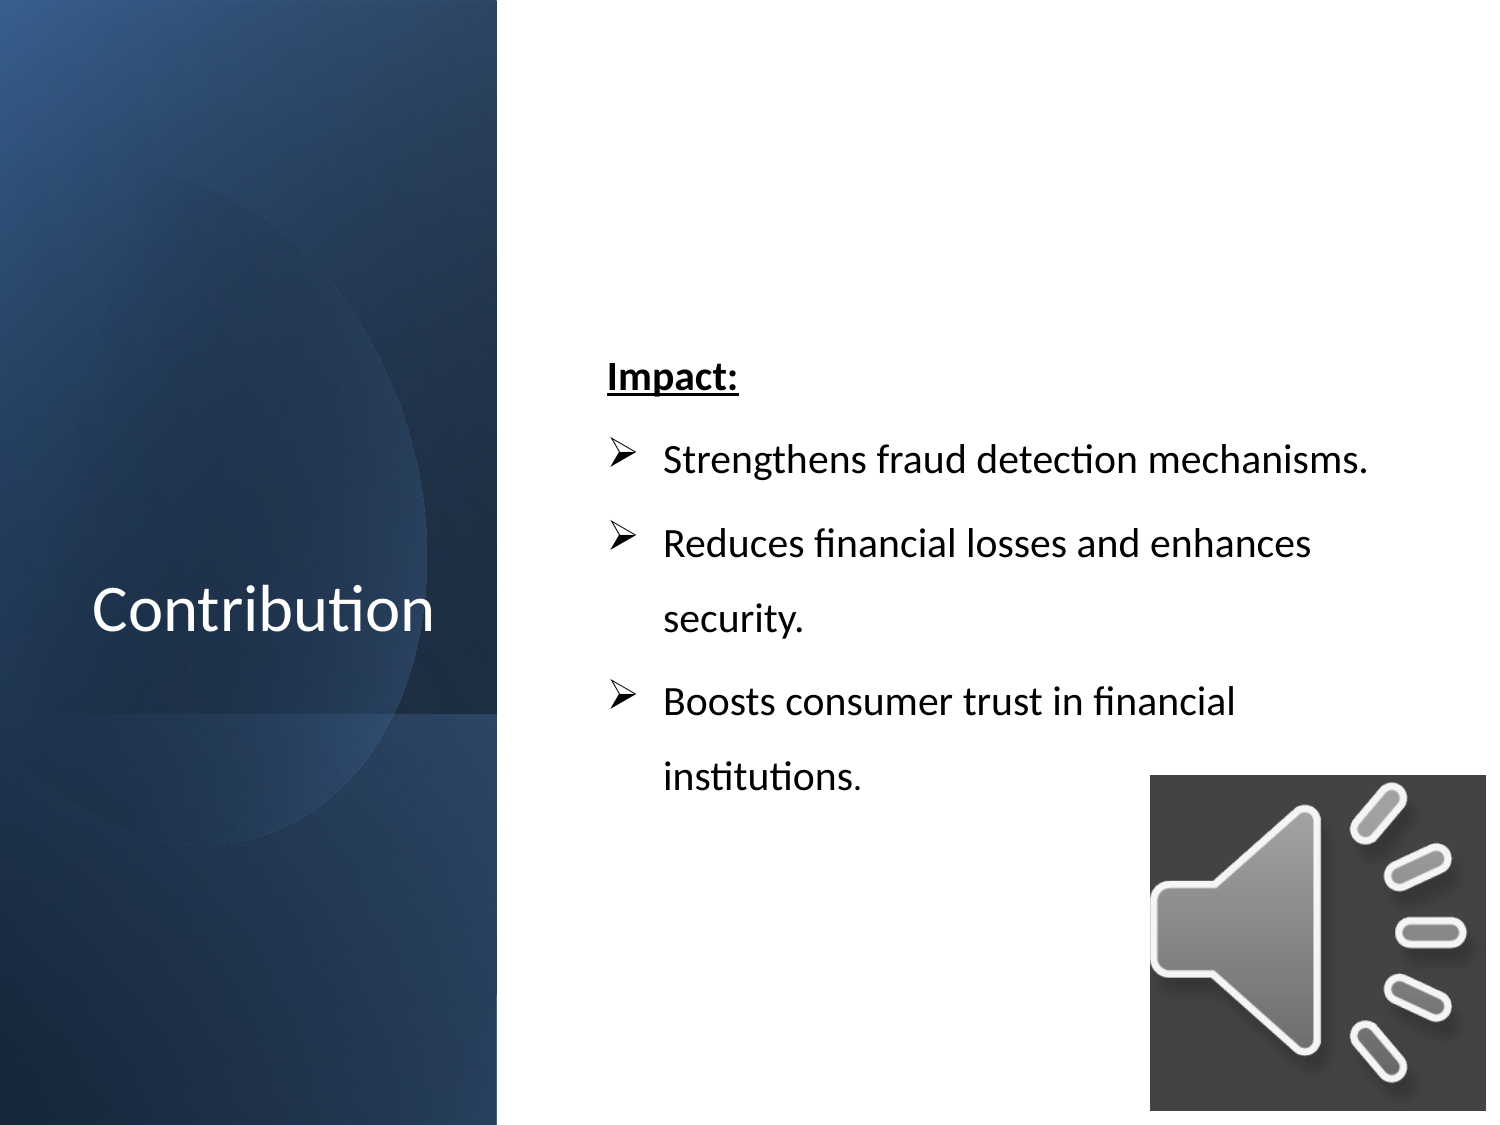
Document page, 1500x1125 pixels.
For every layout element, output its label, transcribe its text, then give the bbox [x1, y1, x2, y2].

list Impact: Strengthens fraud detection mechanisms. Reduces financial losses and enhances security. Boosts consumer trust in financial institutions. [591, 106, 1399, 1017]
picture [1148, 773, 1487, 1112]
text_box [0, 0, 499, 1125]
text_box [499, 0, 1500, 1125]
title Contribution [57, 96, 452, 652]
